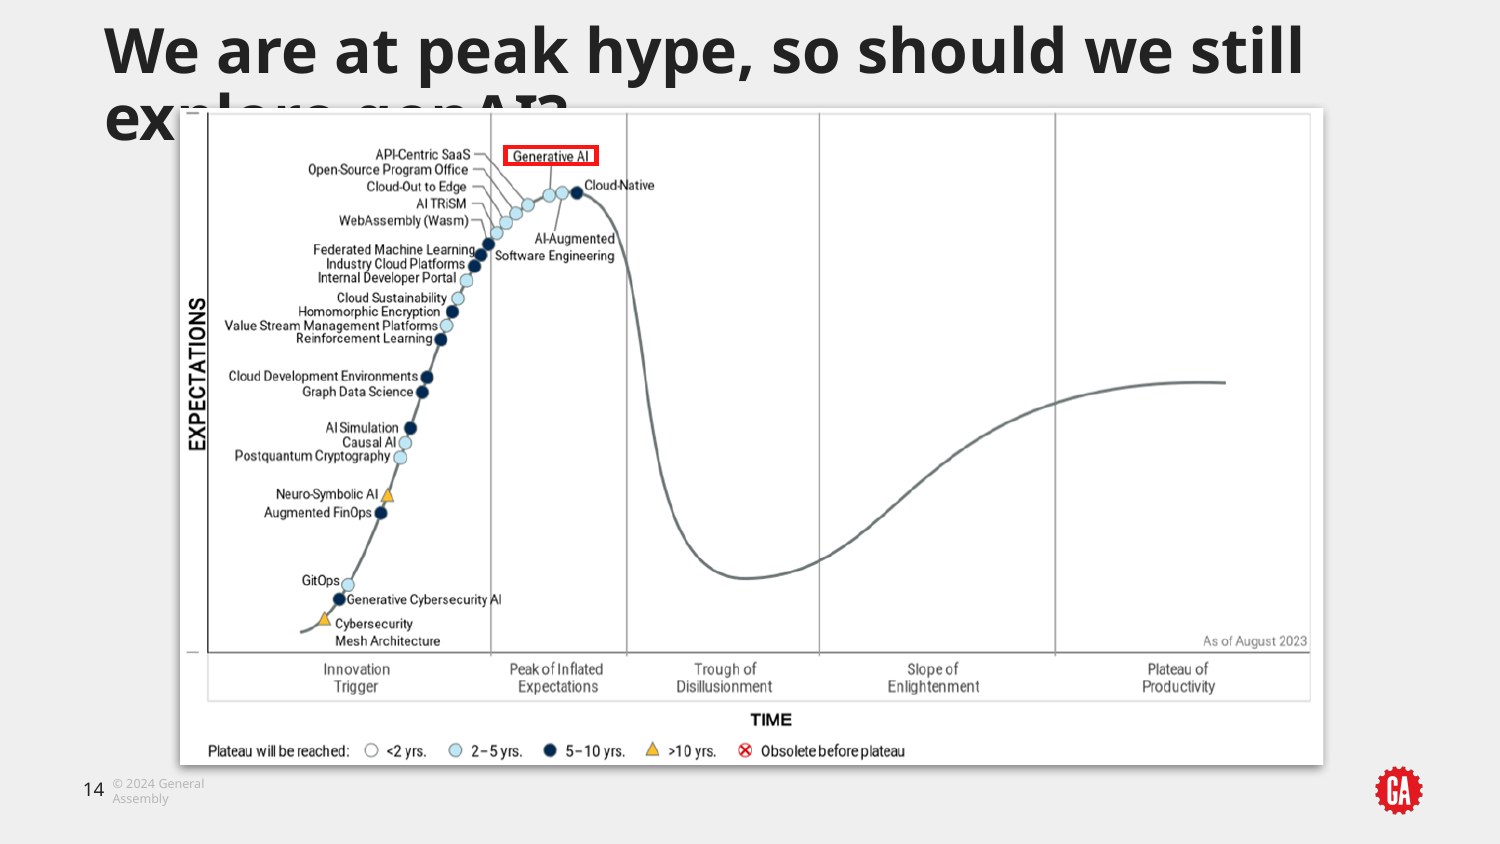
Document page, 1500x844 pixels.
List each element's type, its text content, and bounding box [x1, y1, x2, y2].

picture [1373, 764, 1425, 817]
slide_number ‹#› [52, 764, 105, 817]
title We are at peak hype, so should we still explore genAI? [104, 19, 1400, 95]
picture [179, 108, 1324, 766]
